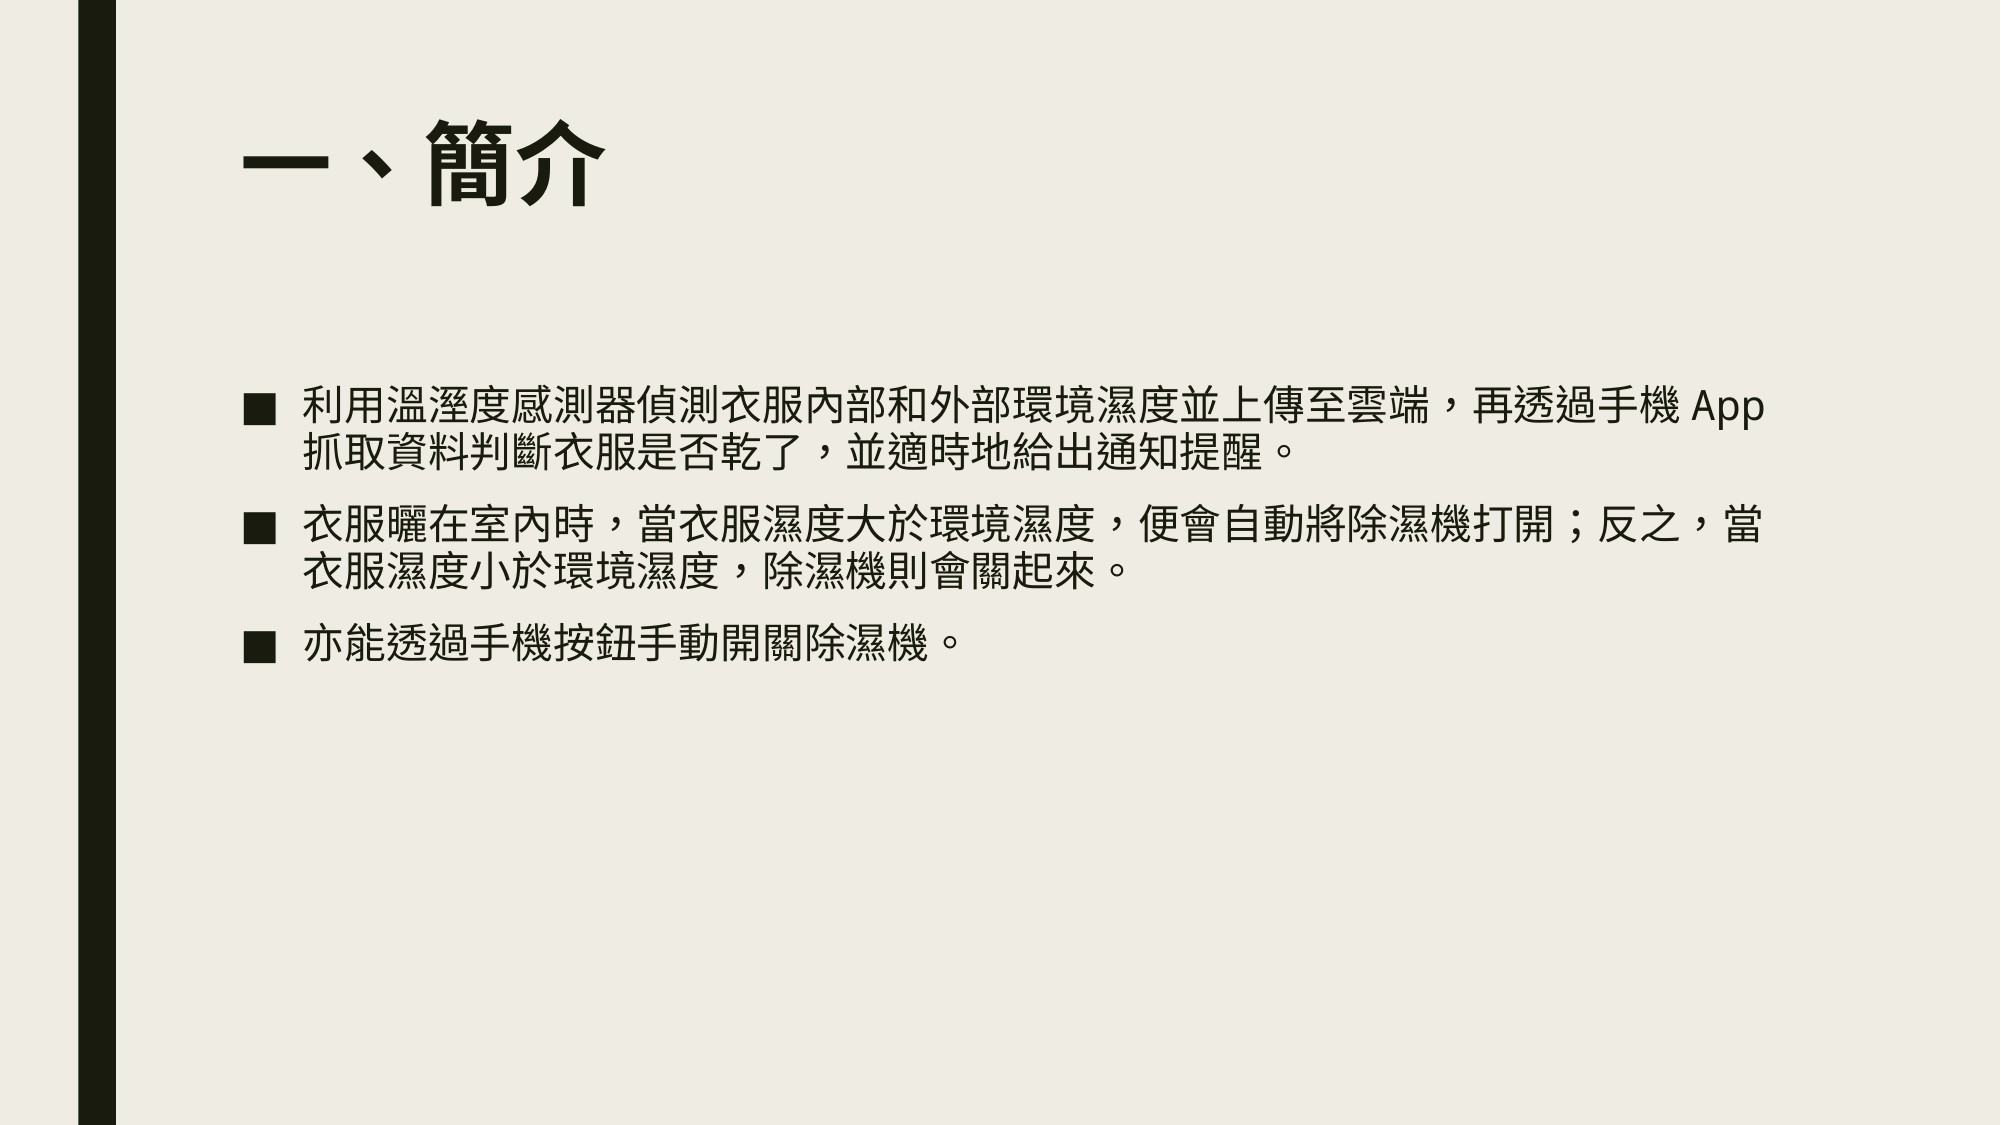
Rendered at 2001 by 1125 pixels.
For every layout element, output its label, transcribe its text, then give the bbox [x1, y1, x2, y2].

list 利用溫溼度感測器偵測衣服內部和外部環境濕度並上傳至雲端，再透過手機App抓取資料判斷衣服是否乾了，並適時地給出通知提醒。 衣服曬在室內時，當衣服濕度大於環境濕度，便會自動將除濕機打開；反之，當衣服濕度小於環境濕度，除濕機則會關起來。 亦能透過手機按鈕手動開關除濕機。 [225, 375, 1800, 963]
title 一、簡介 [225, 112, 1800, 357]
